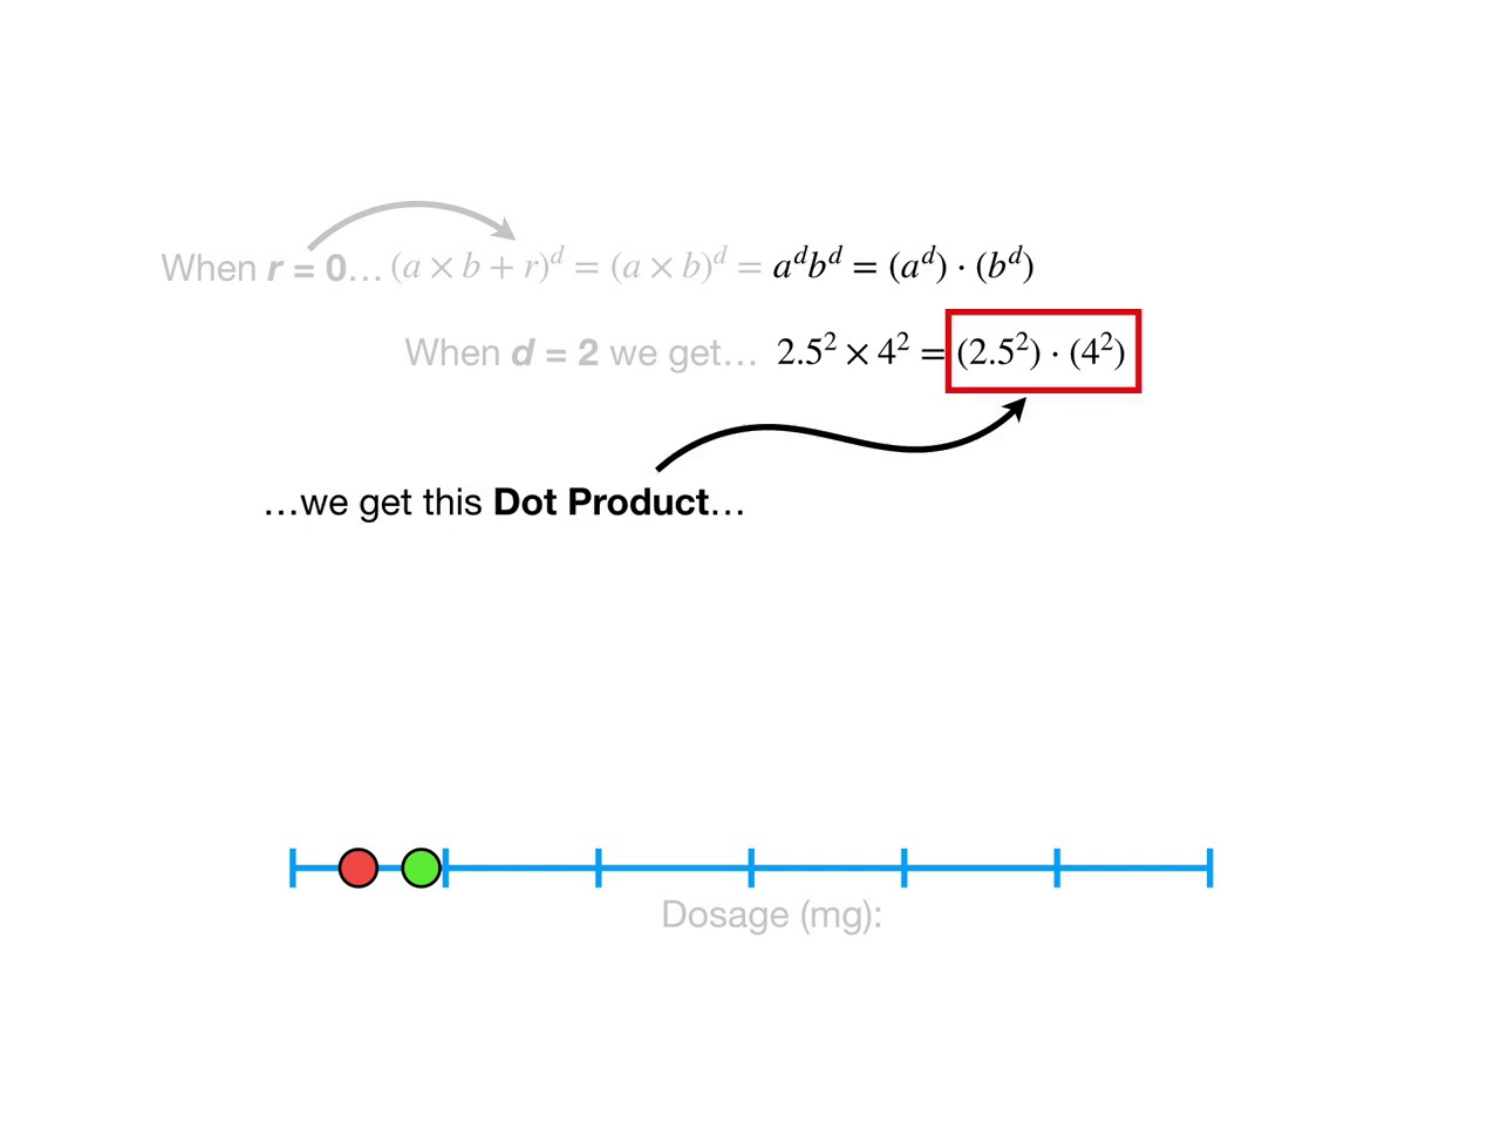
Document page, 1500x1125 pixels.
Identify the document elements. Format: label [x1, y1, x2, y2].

picture [0, 140, 1500, 985]
